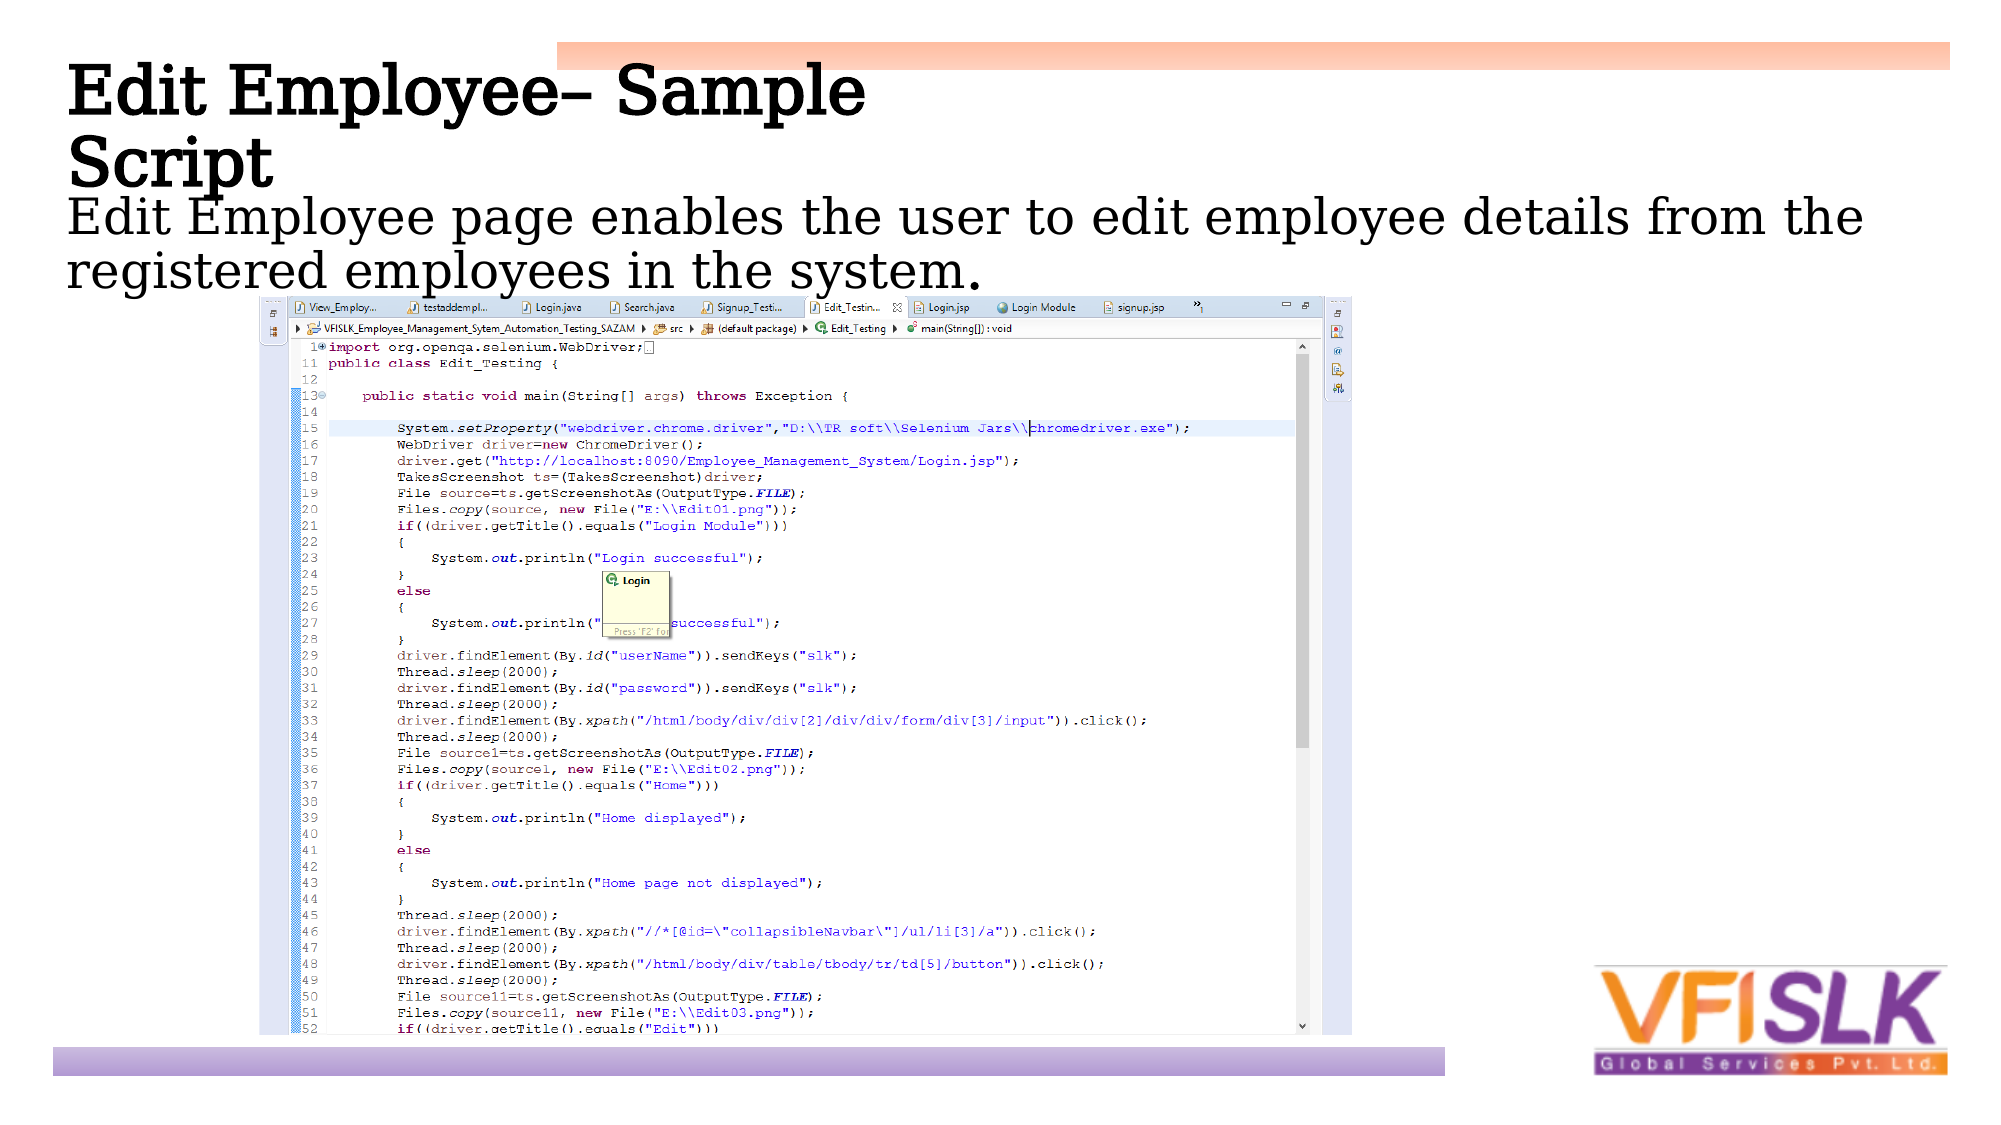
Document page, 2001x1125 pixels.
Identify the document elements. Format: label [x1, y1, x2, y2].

picture [259, 296, 1352, 1035]
text_box [51, 40, 1951, 1077]
